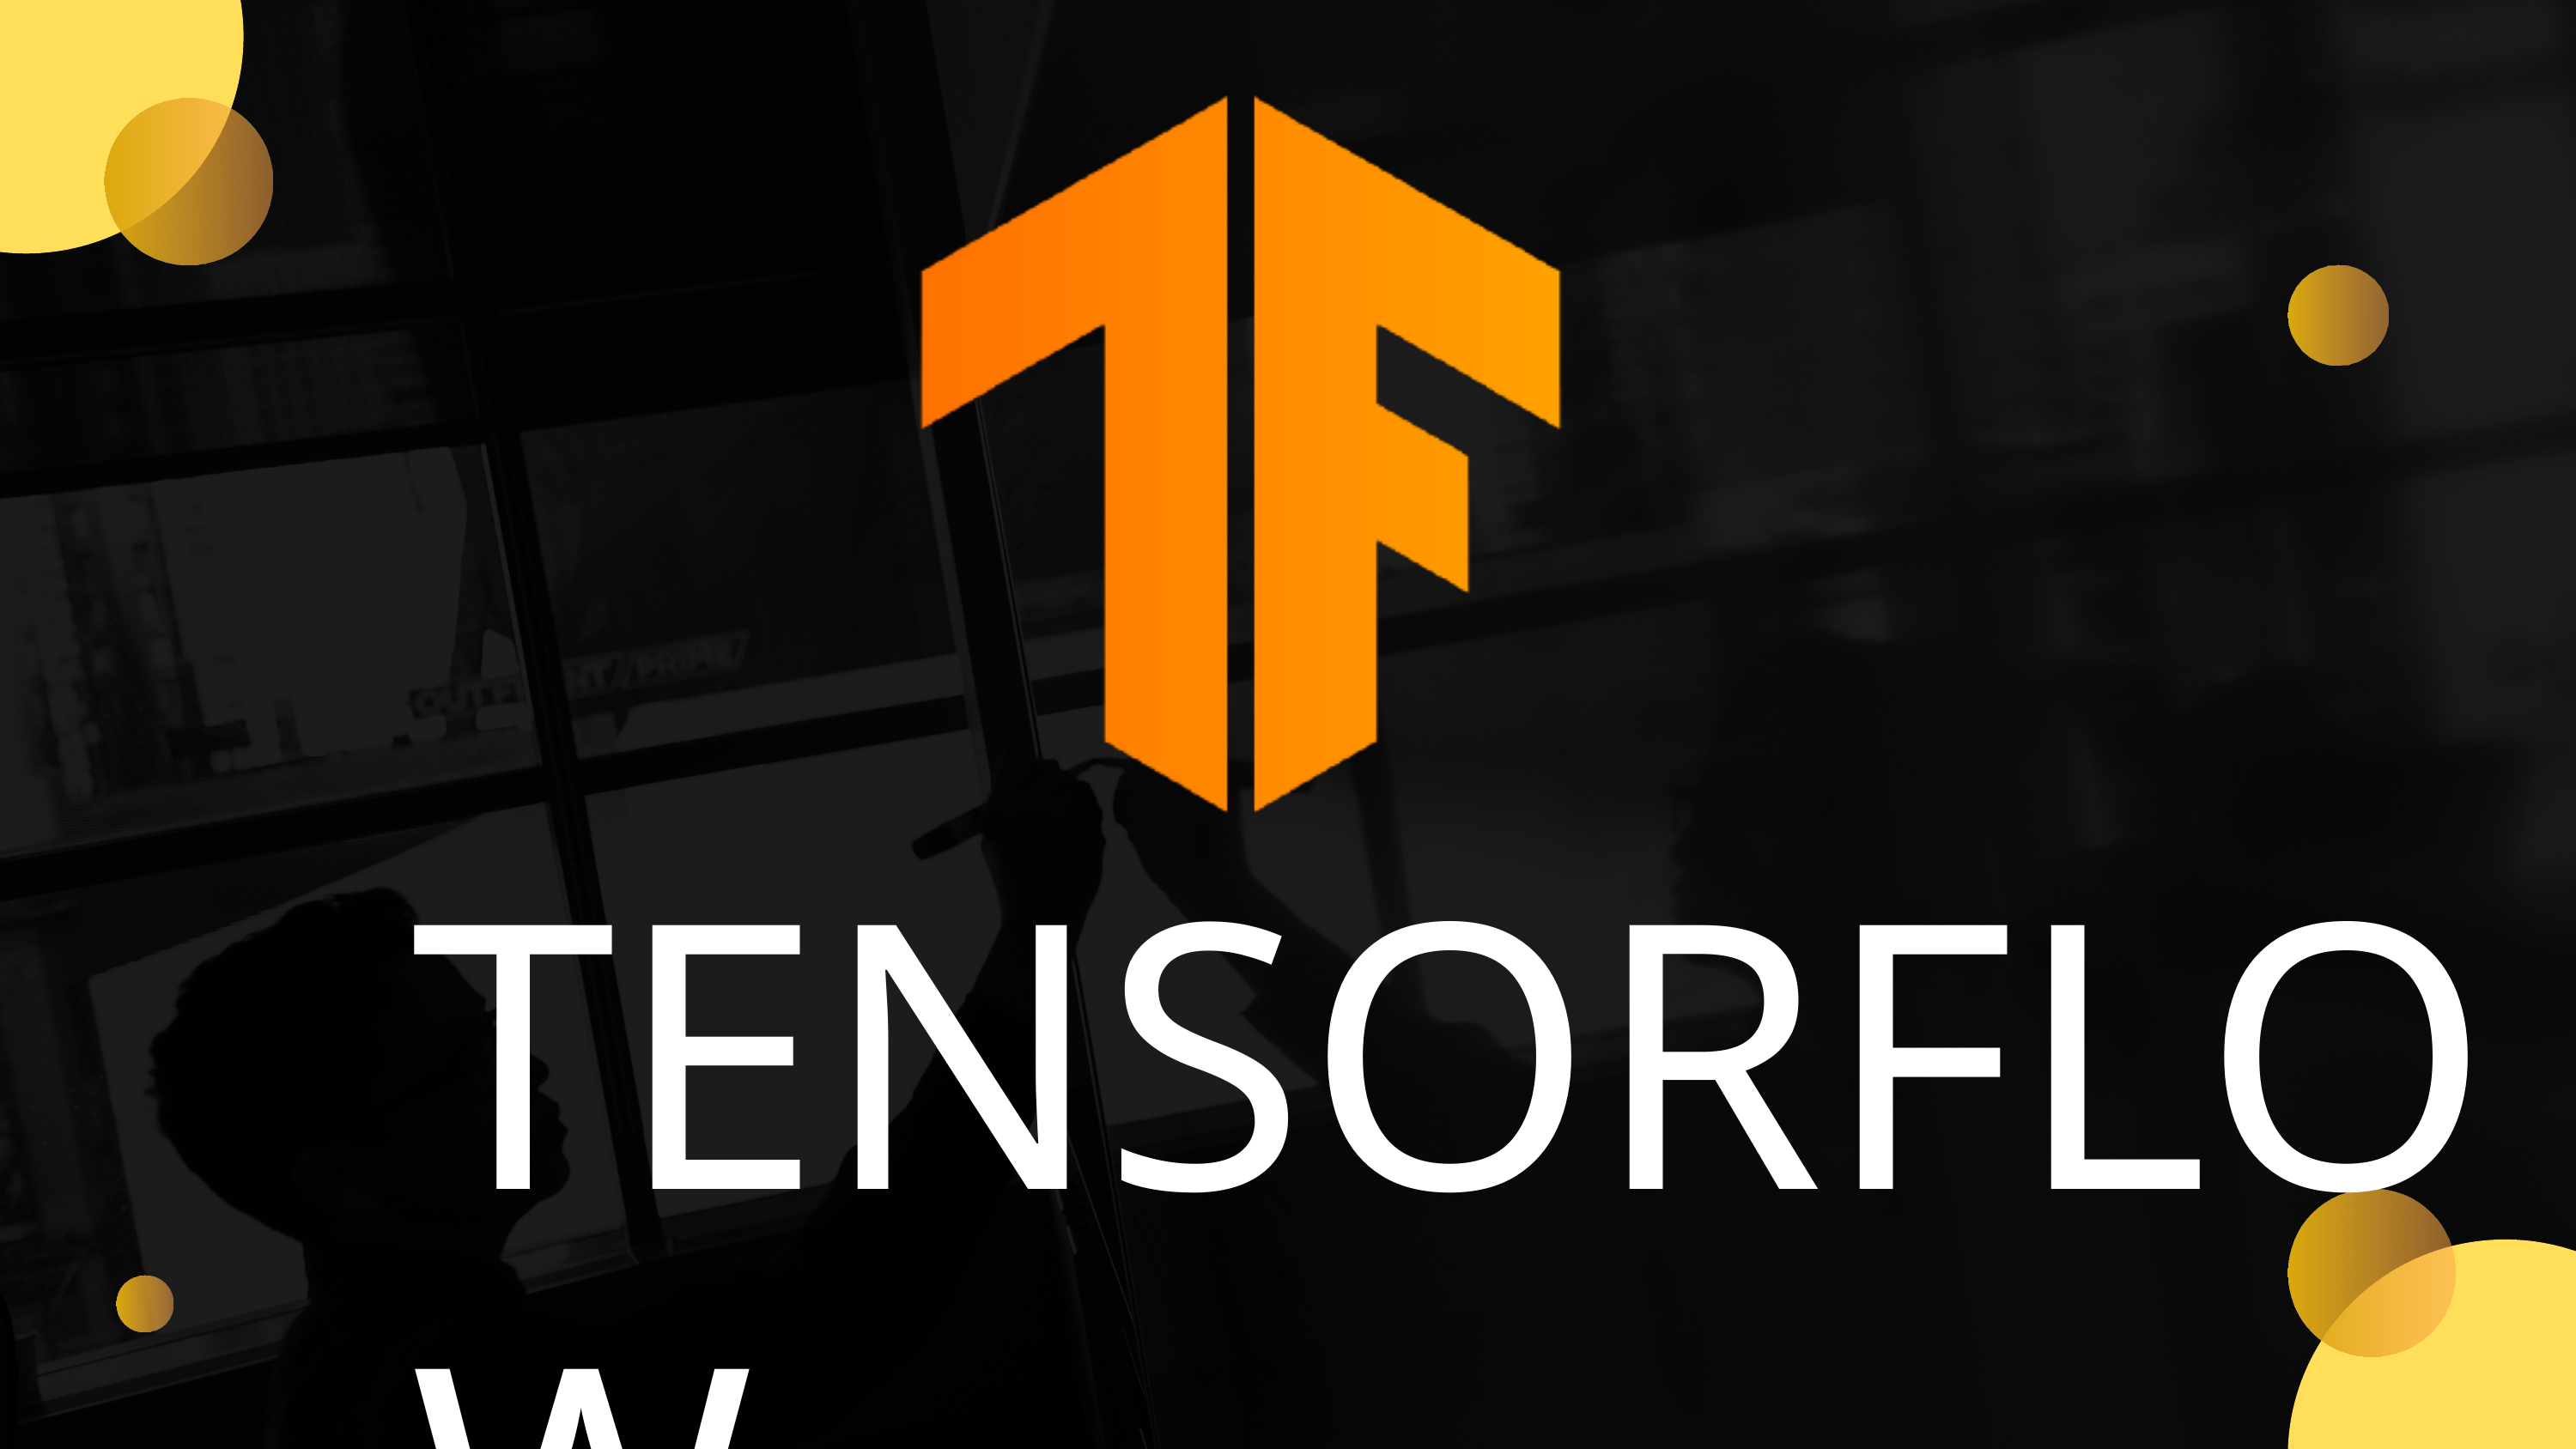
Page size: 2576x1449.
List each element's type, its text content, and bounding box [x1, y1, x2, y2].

text_box TENSORFLOW [410, 820, 2576, 1449]
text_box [104, 97, 273, 265]
text_box [876, 88, 1607, 820]
text_box [0, 0, 2576, 1449]
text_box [2287, 1188, 2456, 1357]
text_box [0, 0, 244, 254]
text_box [2287, 1239, 2576, 1449]
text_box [2287, 264, 2389, 366]
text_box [116, 1275, 173, 1332]
